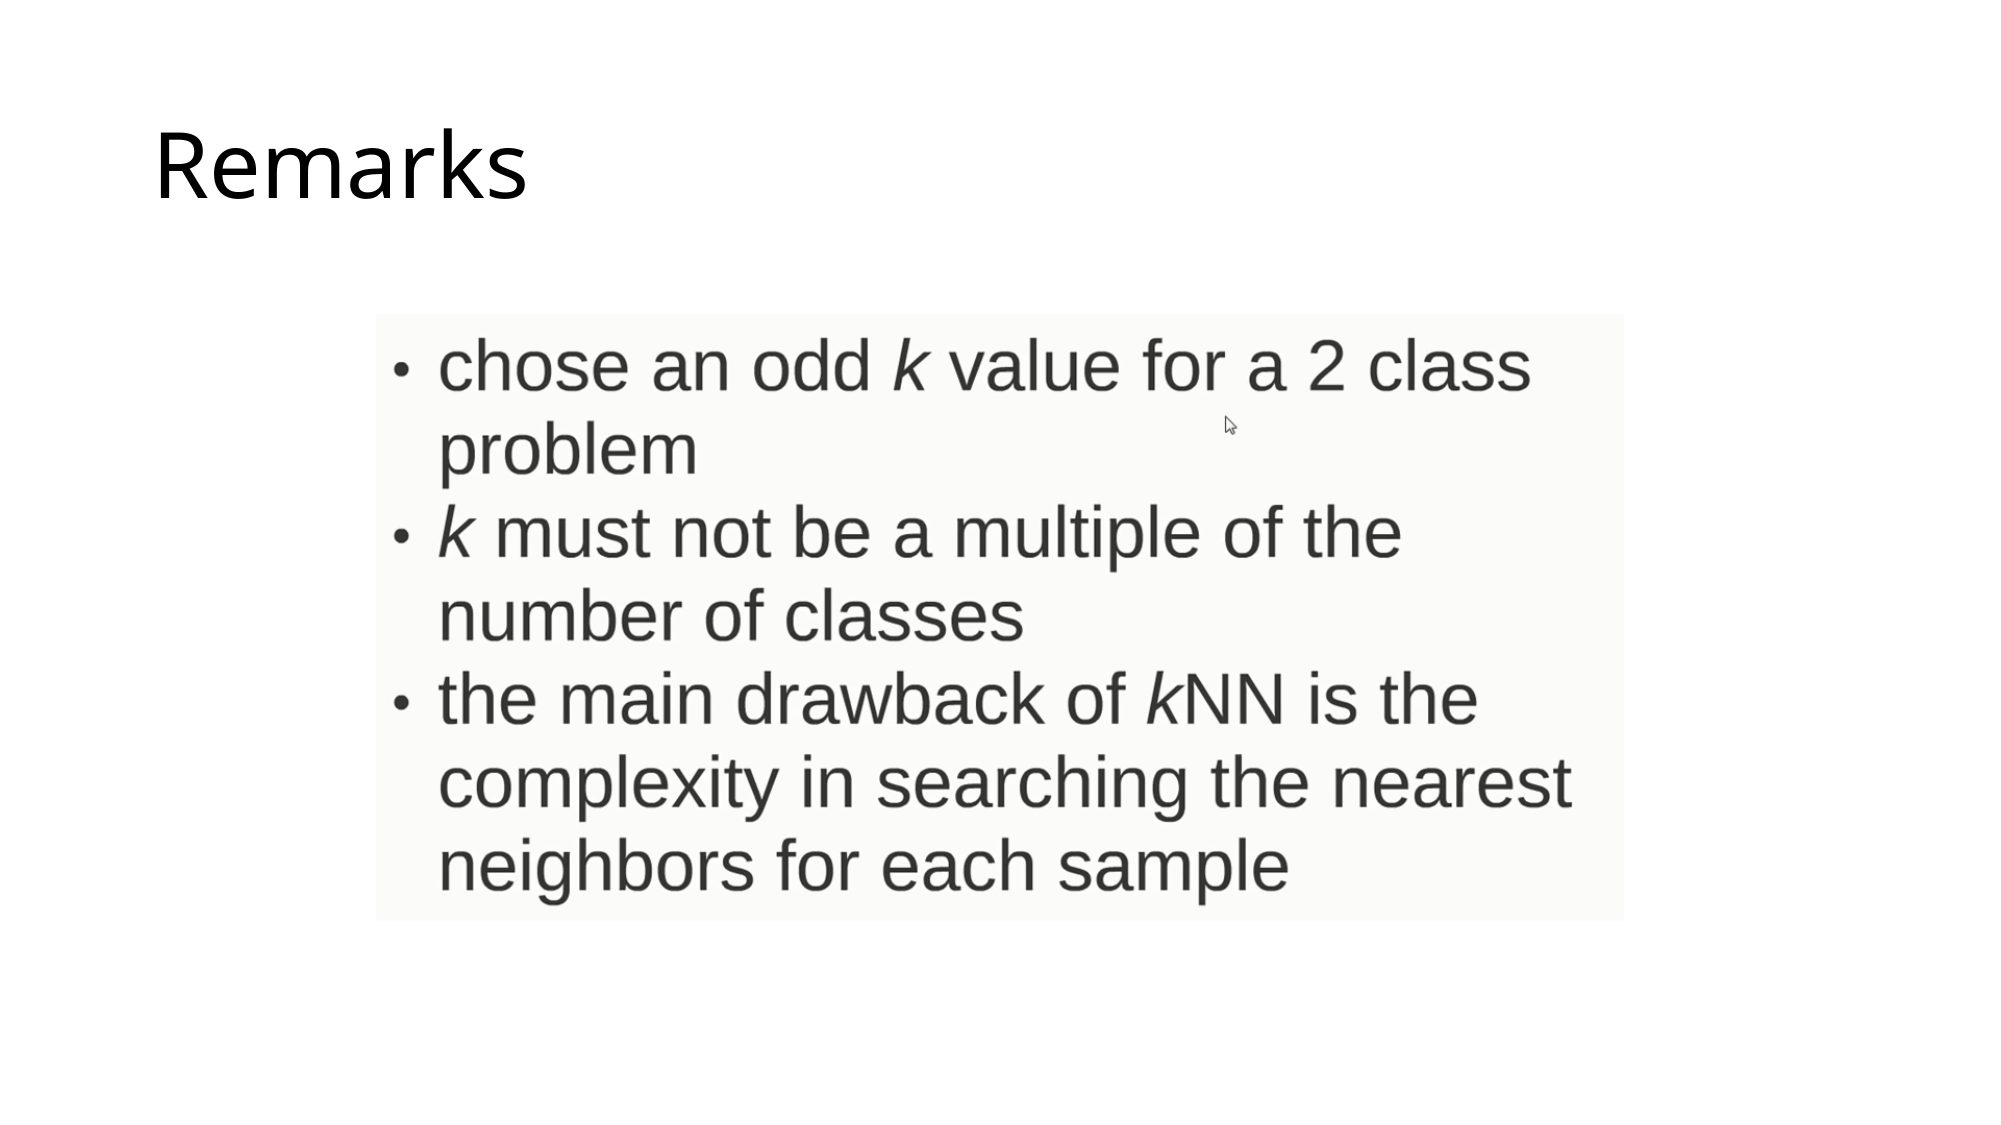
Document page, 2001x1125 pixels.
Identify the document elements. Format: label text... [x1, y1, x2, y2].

picture [376, 314, 1624, 921]
title Remarks [137, 59, 1863, 278]
